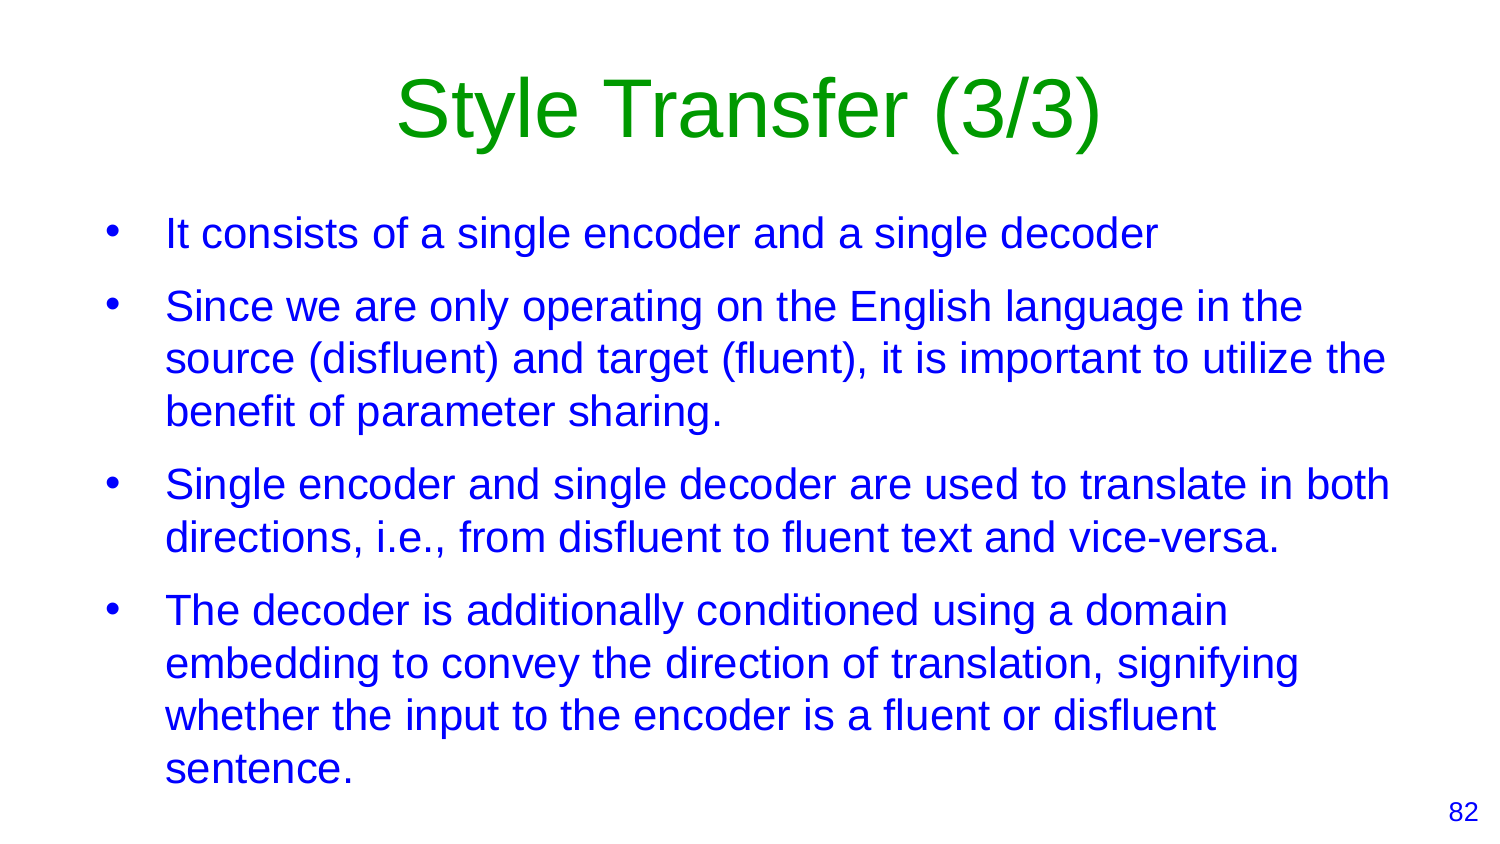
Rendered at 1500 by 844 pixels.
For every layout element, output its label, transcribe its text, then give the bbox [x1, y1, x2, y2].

slide_number ‹#› [1403, 779, 1494, 844]
list It consists of a single encoder and a single decoder Since we are only operating on the English language in the source (disfluent) and target (fluent), it is important to utilize the benefit of parameter sharing. Single encoder and single decoder are used to translate in both directions, i.e., from disfluent to fluent text and vice-versa. The decoder is additionally conditioned using a domain embedding to convey the direction of translation, signifying whether the input to the encoder is a fluent or disfluent sentence. [75, 196, 1425, 754]
title Style Transfer (3/3) [75, 33, 1425, 175]
